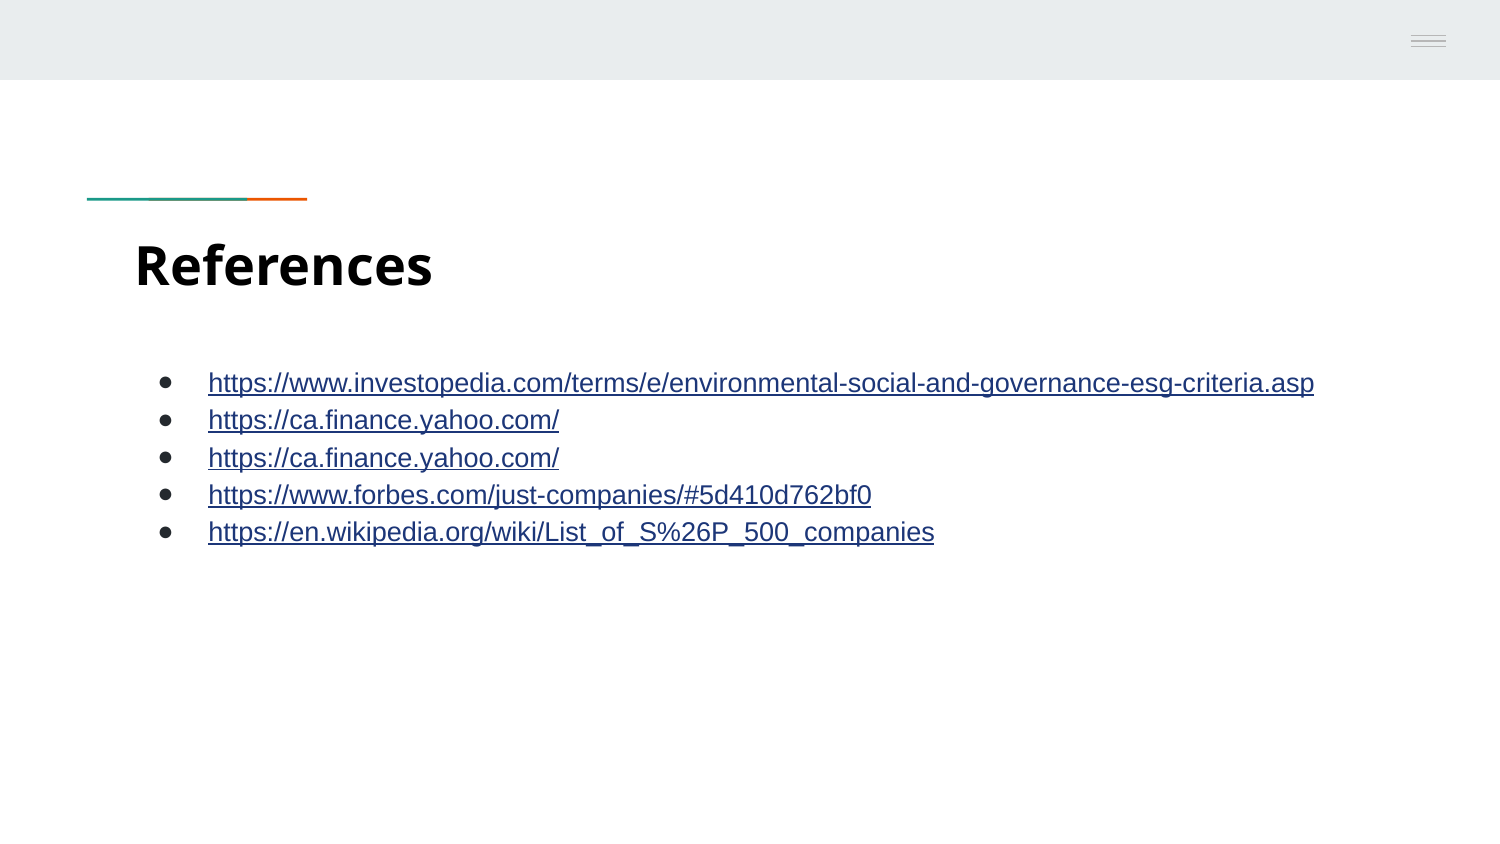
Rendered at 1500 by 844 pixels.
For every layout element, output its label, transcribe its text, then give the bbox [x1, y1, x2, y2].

list https://www.investopedia.com/terms/e/environmental-social-and-governance-esg-criteria.asp https://ca.finance.yahoo.com/ https://ca.finance.yahoo.com/ https://www.forbes.com/just-companies/#5d410d762bf0 https://en.wikipedia.org/wiki/List_of_S%26P_500_companies [118, 312, 1427, 728]
title References [119, 216, 703, 312]
